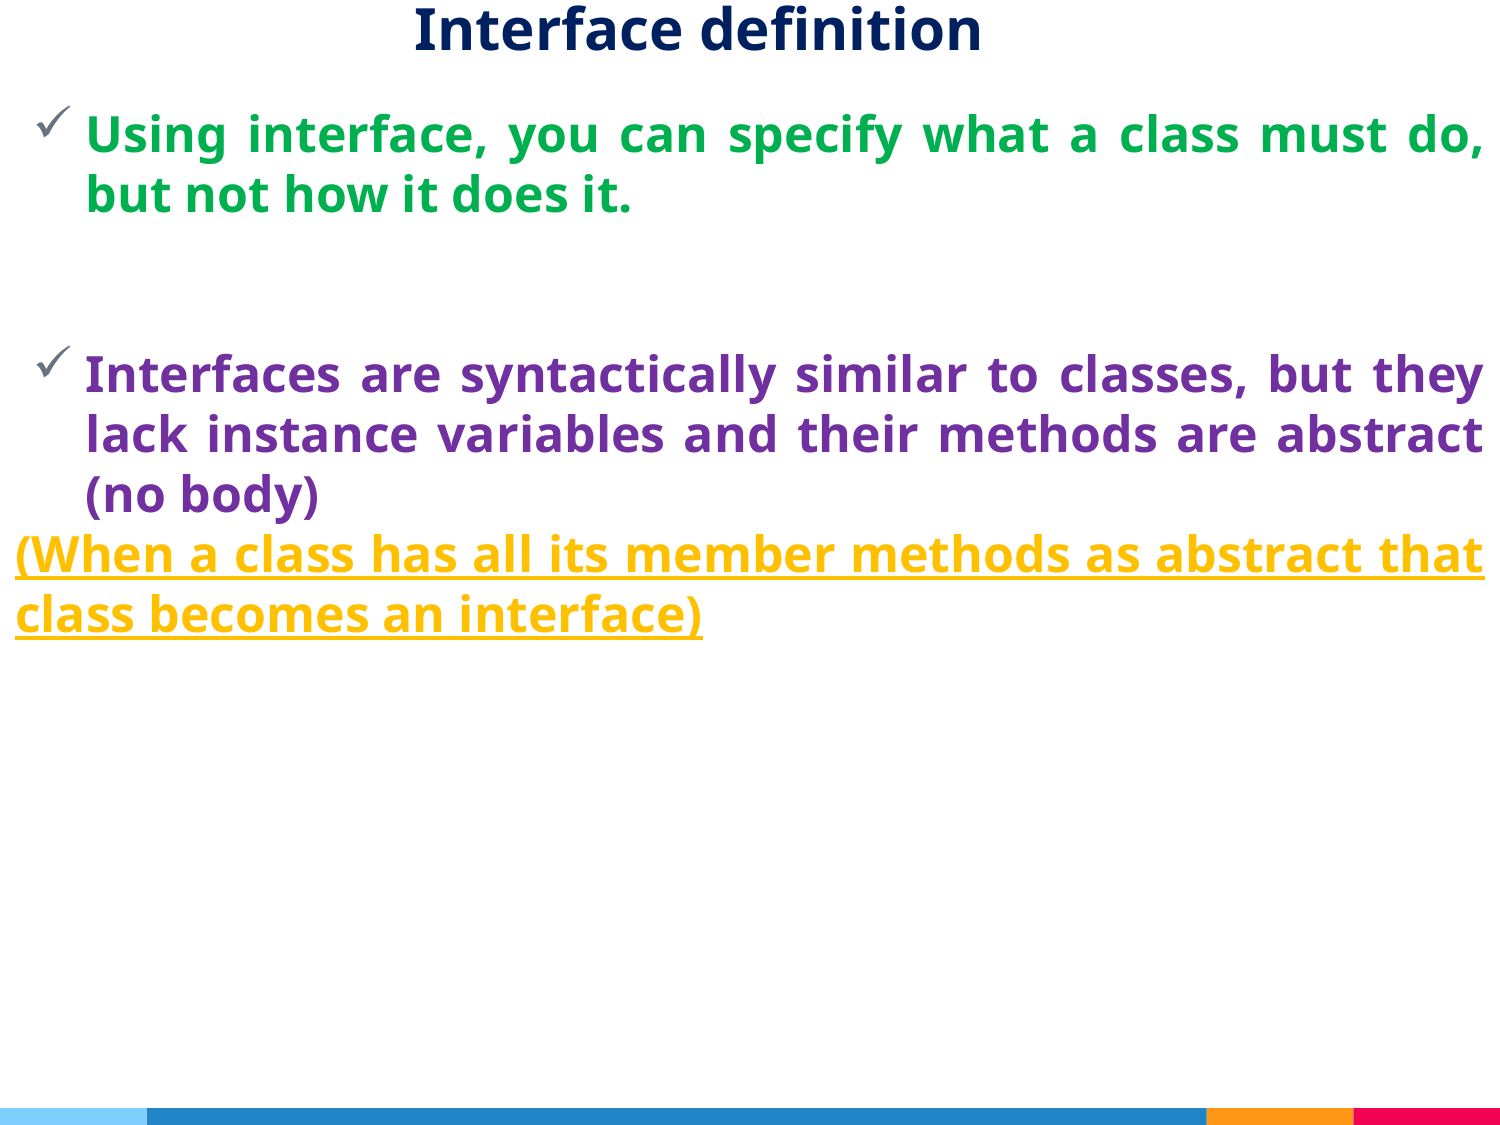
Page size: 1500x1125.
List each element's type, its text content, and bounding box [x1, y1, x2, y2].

list Using interface, you can specify what a class must do, but not how it does it. Interfaces are syntactically similar to classes, but they lack instance variables and their methods are abstract (no body) (When a class has all its member methods as abstract that class becomes an interface) [0, 87, 1500, 350]
title Interface definition [37, 0, 1362, 77]
